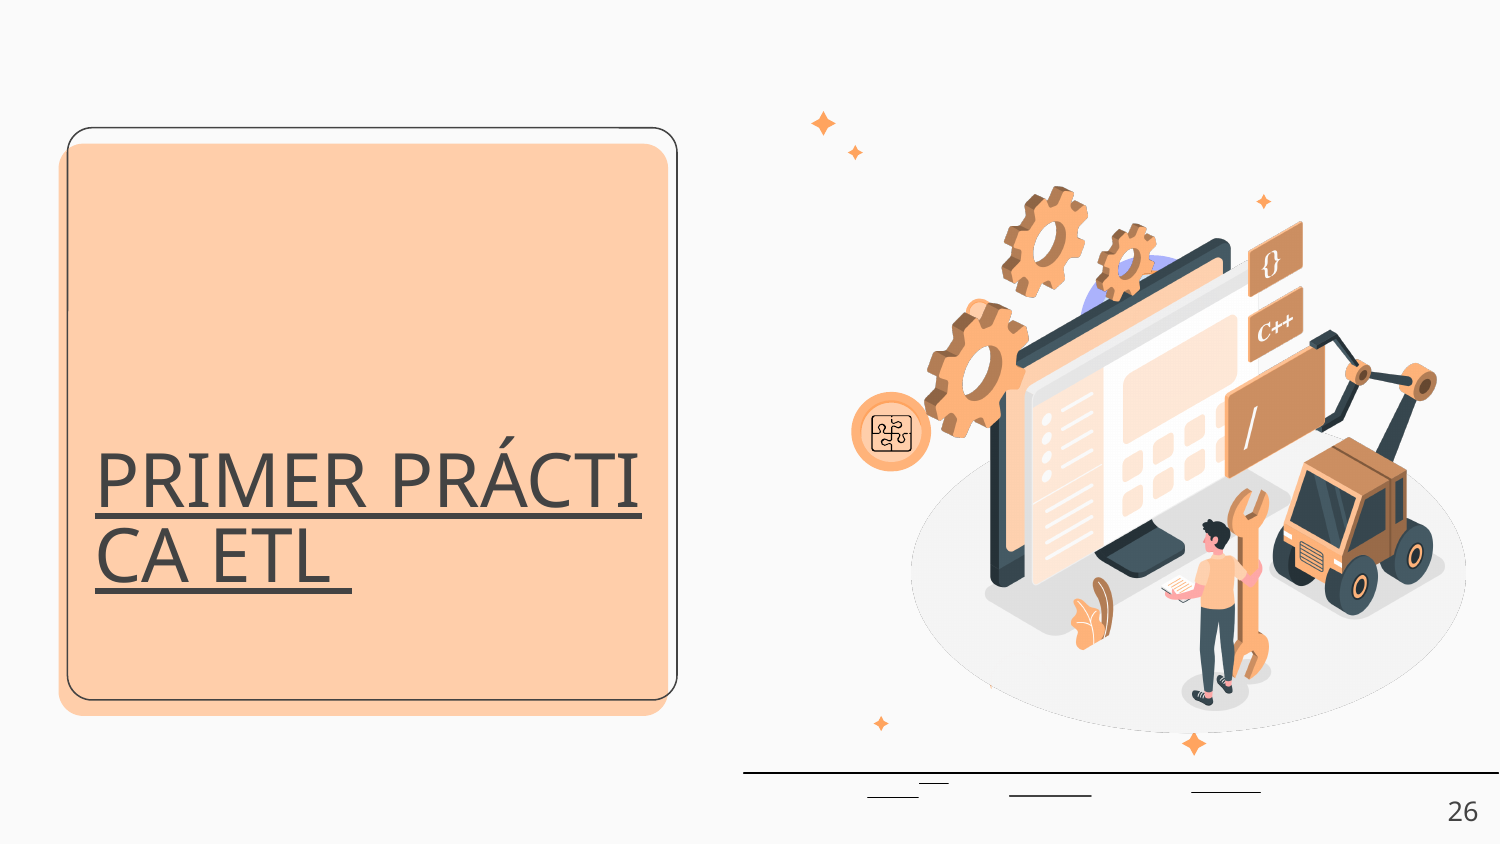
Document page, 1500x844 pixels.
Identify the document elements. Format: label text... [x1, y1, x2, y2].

title PRIMER PRÁCTICA ETL [79, 368, 660, 550]
picture [911, 182, 1466, 737]
slide_number ‹#› [1403, 806, 1494, 844]
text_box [810, 110, 1309, 757]
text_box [743, 772, 1499, 798]
